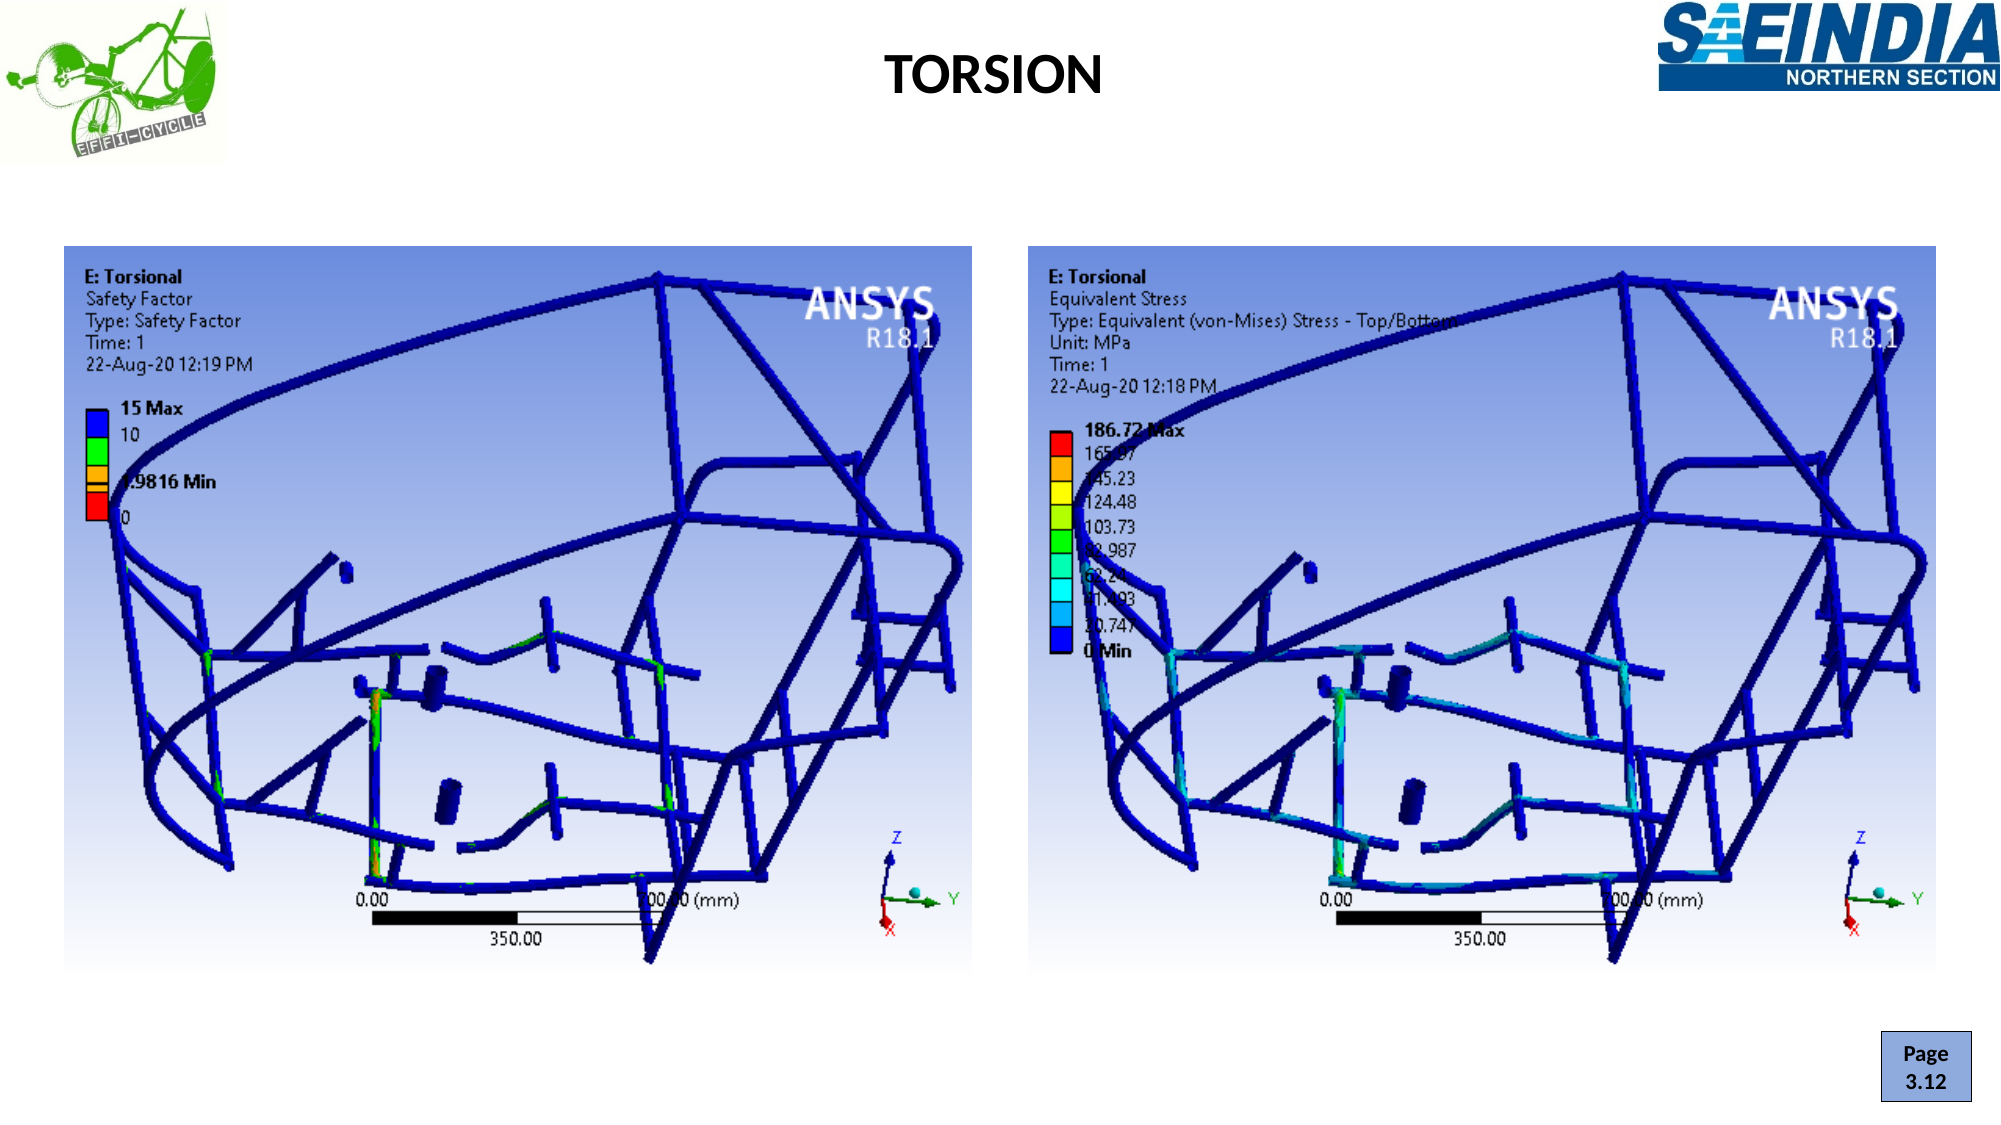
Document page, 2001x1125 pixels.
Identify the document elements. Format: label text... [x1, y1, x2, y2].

picture [0, 1, 226, 165]
picture [1658, 1, 2000, 91]
text_box TORSION [372, 18, 1616, 131]
picture [64, 246, 972, 977]
text_box Page 3.12 [1881, 1031, 1972, 1102]
picture [1028, 246, 1936, 977]
